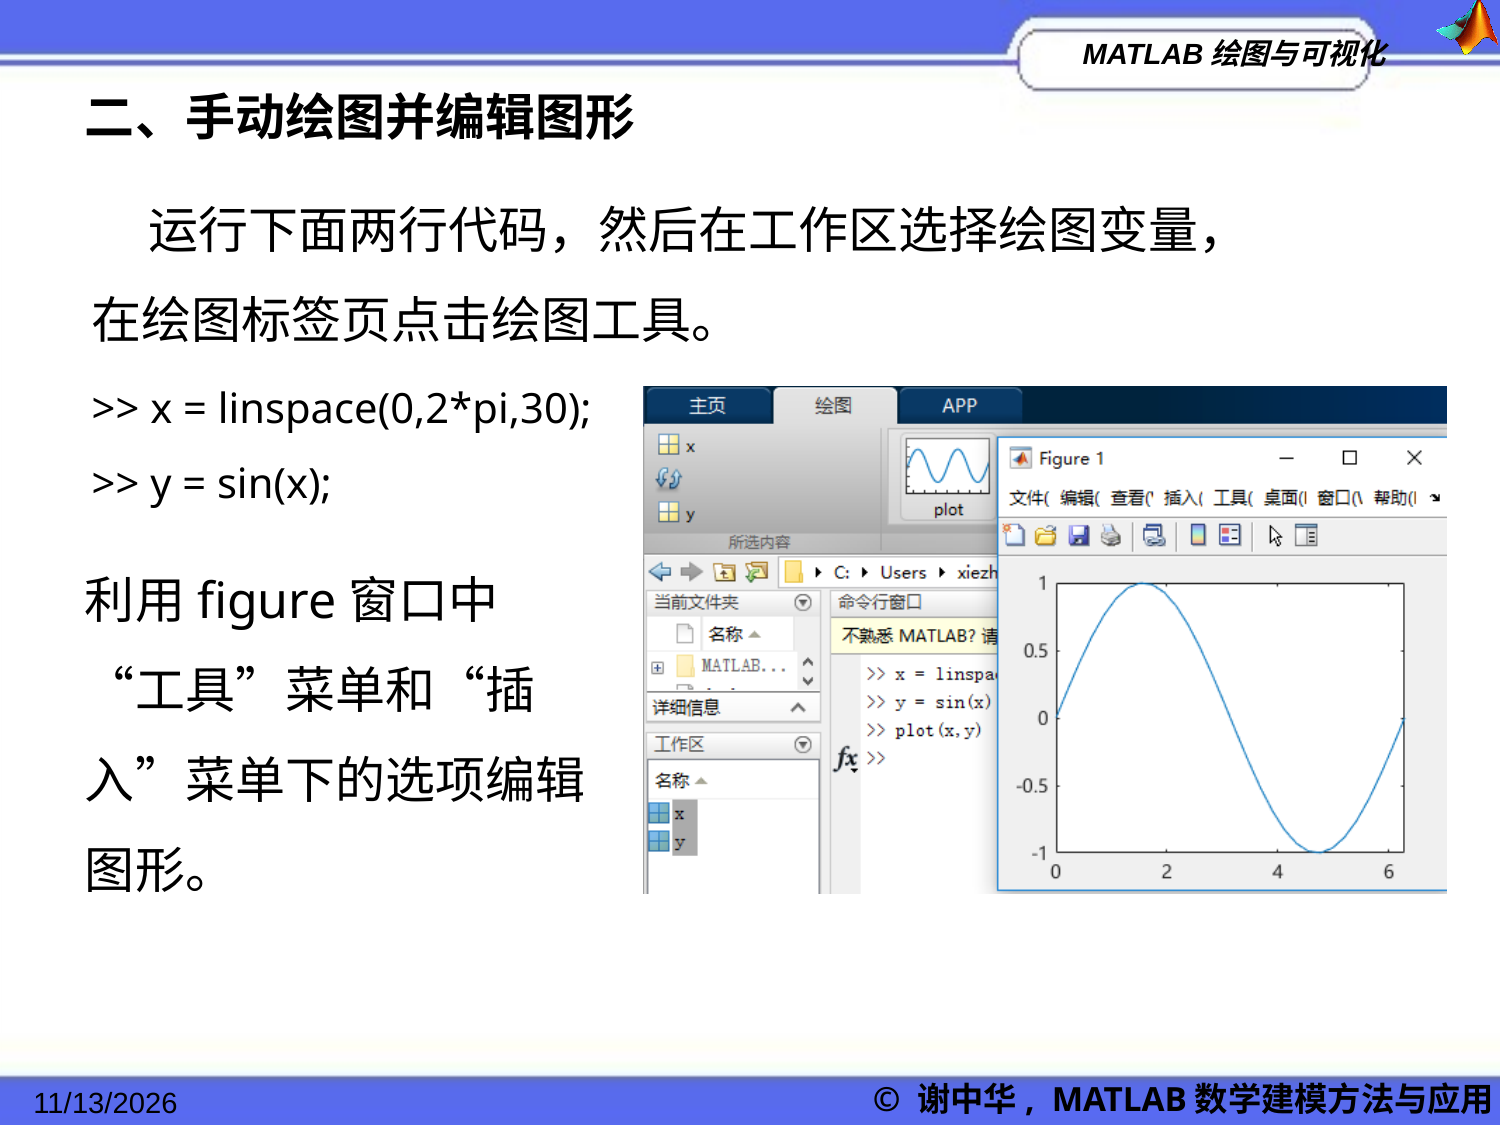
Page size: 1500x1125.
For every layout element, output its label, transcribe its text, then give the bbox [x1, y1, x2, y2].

text_box >> x = linspace(0,2*pi,30); >> y = sin(x); [76, 349, 798, 515]
text_box 运行下面两行代码，然后在工作区选择绘图变量，在绘图标签页点击绘图工具。 [76, 160, 1306, 356]
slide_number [18, 1077, 369, 1120]
footer © 谢中华, MATLAB数学建模方法与应用 [790, 1078, 1495, 1120]
picture [0, 0, 1500, 1125]
text_box 二、手动绘图并编辑图形 [70, 78, 1102, 153]
text_box 利用figure窗口中“工具”菜单和“插入”菜单下的选项编辑图形。 [70, 531, 609, 907]
